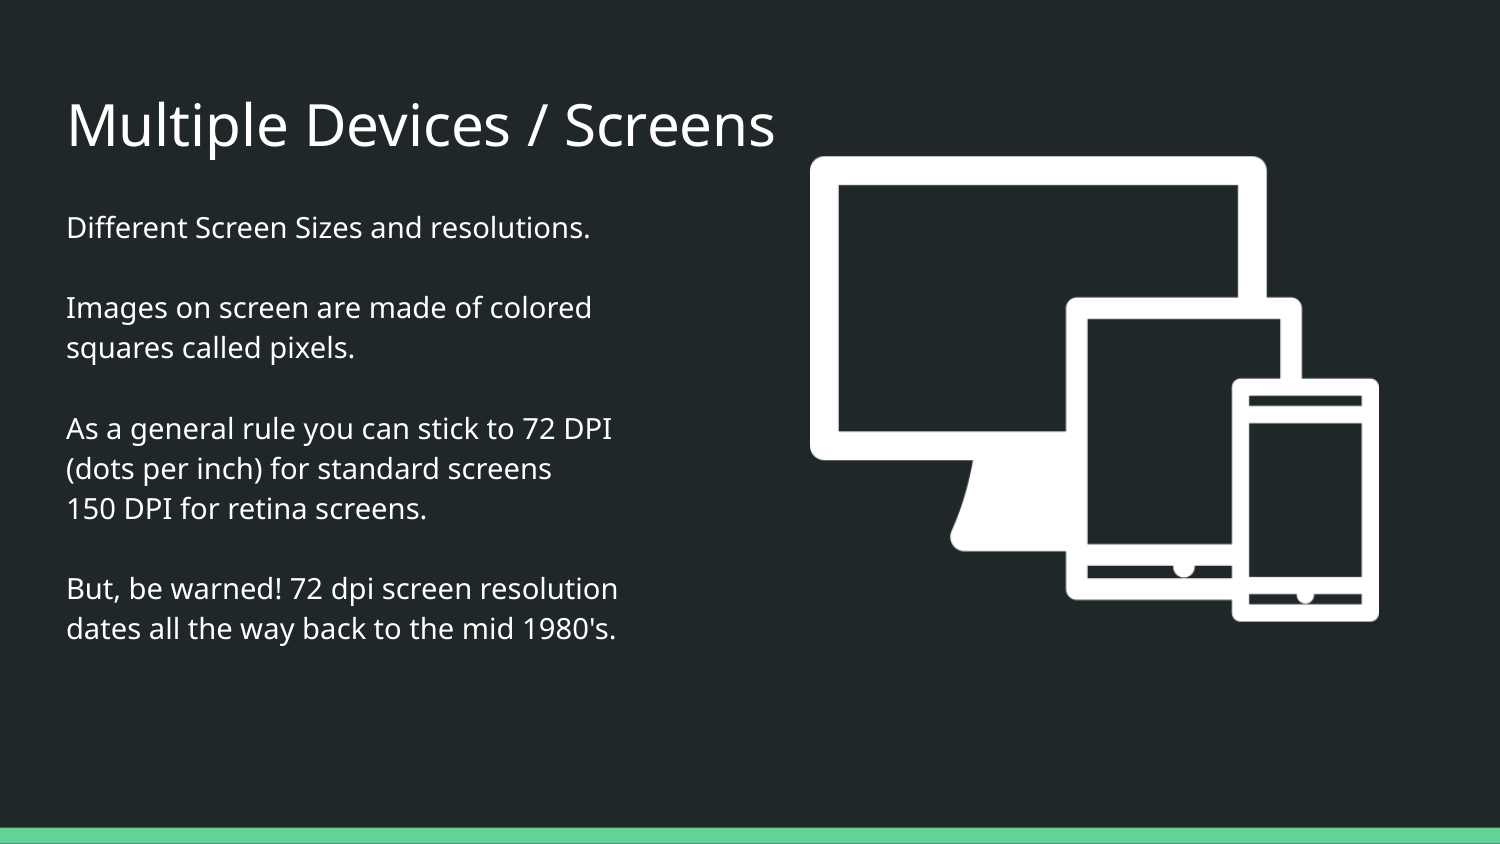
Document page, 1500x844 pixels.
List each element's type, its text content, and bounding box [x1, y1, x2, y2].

picture [809, 104, 1379, 674]
list Different Screen Sizes and resolutions. Images on screen are made of colored squares called pixels. As a general rule you can stick to 72 DPI (dots per inch) for standard screens 150 DPI for retina screens. But, be warned! 72 dpi screen resolution dates all the way back to the mid 1980's. [51, 189, 644, 758]
title Multiple Devices / Screens [51, 72, 1449, 167]
